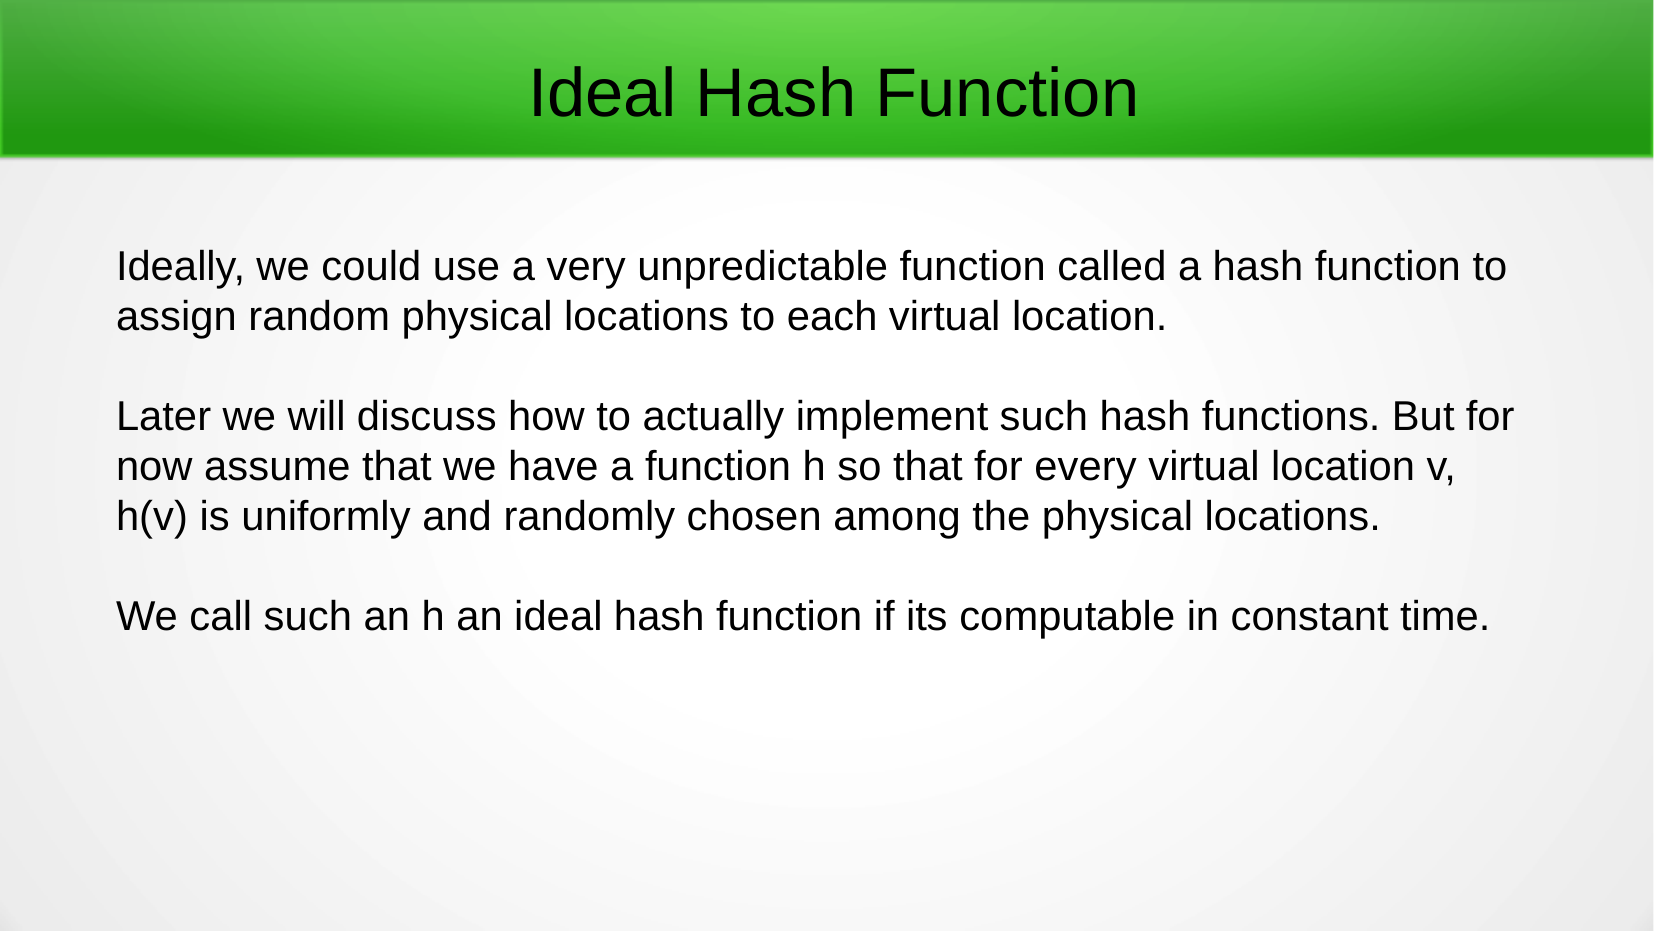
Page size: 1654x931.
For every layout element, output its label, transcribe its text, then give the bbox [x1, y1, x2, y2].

text_box Ideally, we could use a very unpredictable function called a hash function to assign random physical locations to each virtual location. Later we will discuss how to actually implement such hash functions. But for now assume that we have a function h so that for every virtual location v, h(v) is uniformly and randomly chosen among the physical locations. We call such an h an ideal hash function if its computable in constant time. [101, 231, 1535, 742]
text_box Ideal Hash Function [48, 35, 1620, 142]
picture [0, 0, 1654, 931]
